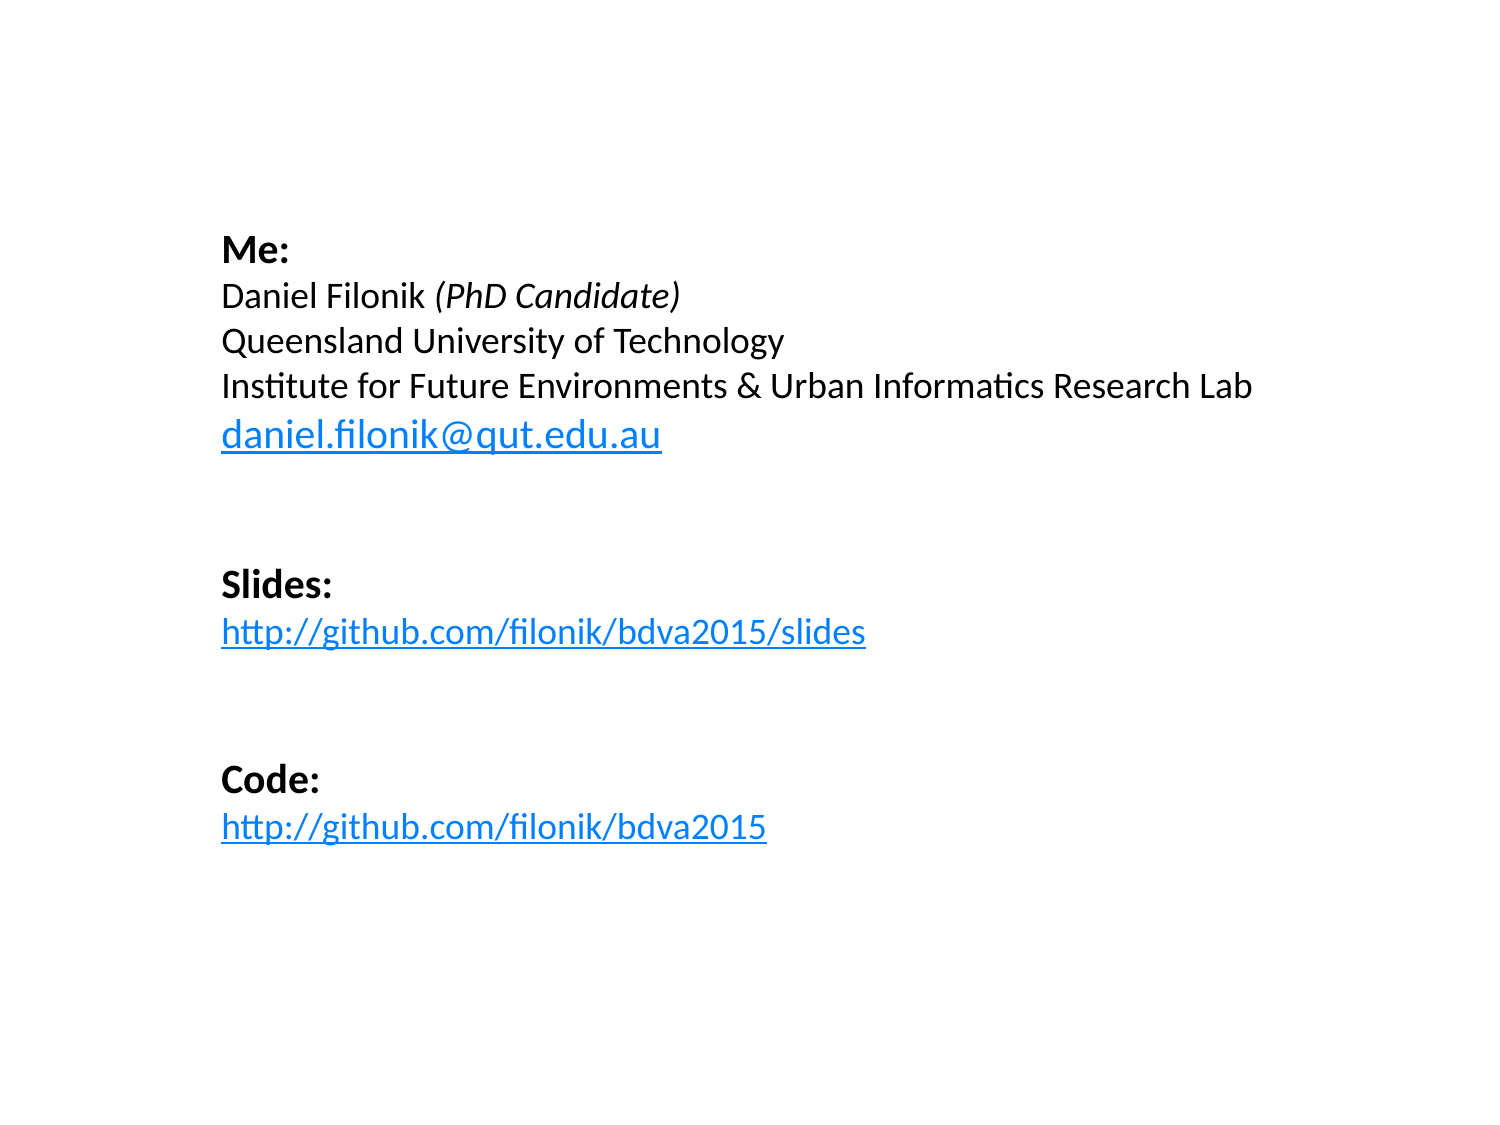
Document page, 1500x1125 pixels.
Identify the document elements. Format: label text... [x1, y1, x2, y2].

text_box Me: Daniel Filonik (PhD Candidate) Queensland University of Technology Institute for Future Environments & Urban Informatics Research Lab daniel.filonik@qut.edu.au Slides: http://github.com/filonik/bdva2015/slides Code: http://github.com/filonik/bdva2015 [206, 214, 1294, 905]
